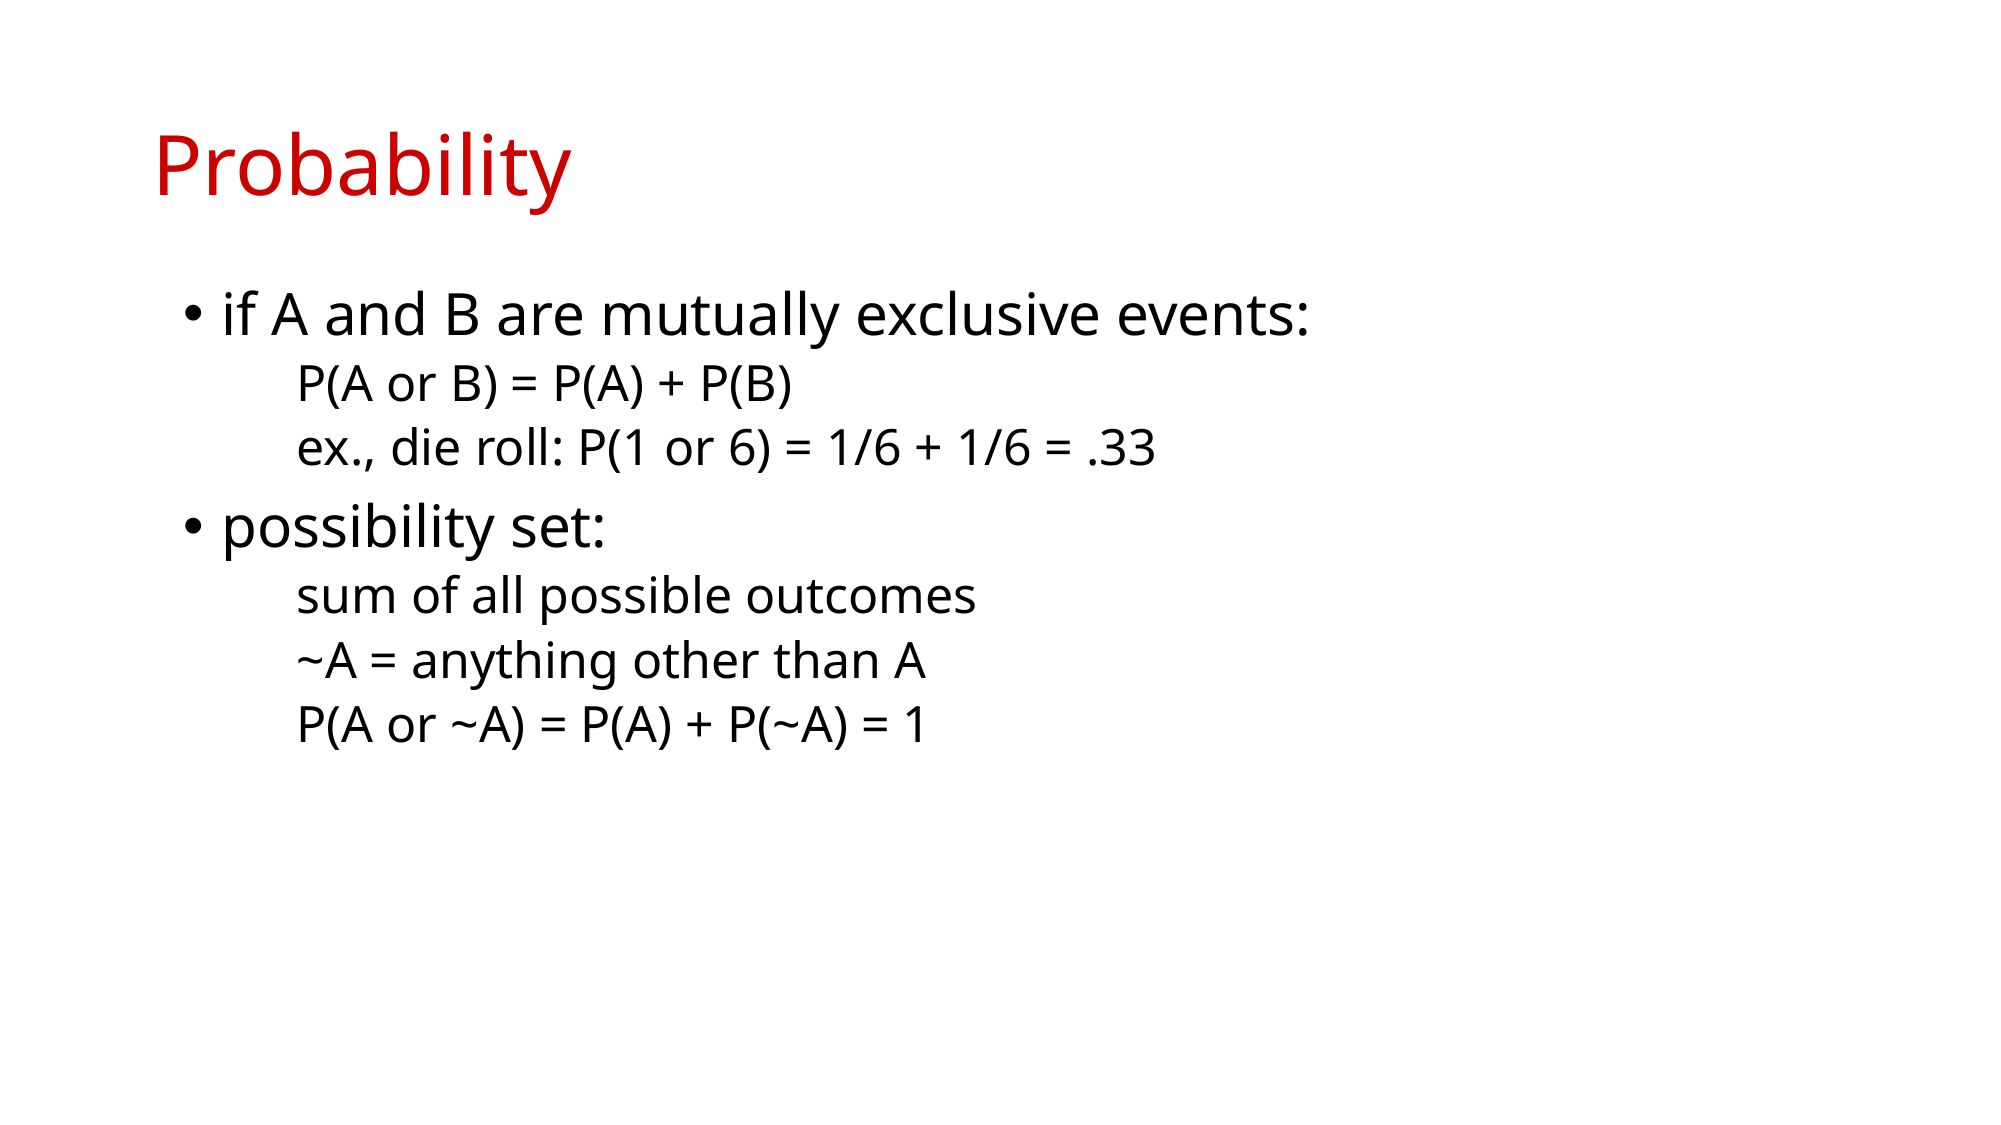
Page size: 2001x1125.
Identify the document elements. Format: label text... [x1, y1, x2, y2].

list if A and B are mutually exclusive events: P(A or B) = P(A) + P(B) ex., die roll: P(1 or 6) = 1/6 + 1/6 = .33 possibility set: sum of all possible outcomes ~A = anything other than A P(A or ~A) = P(A) + P(~A) = 1 [168, 277, 1894, 992]
title Probability [137, 59, 1863, 278]
